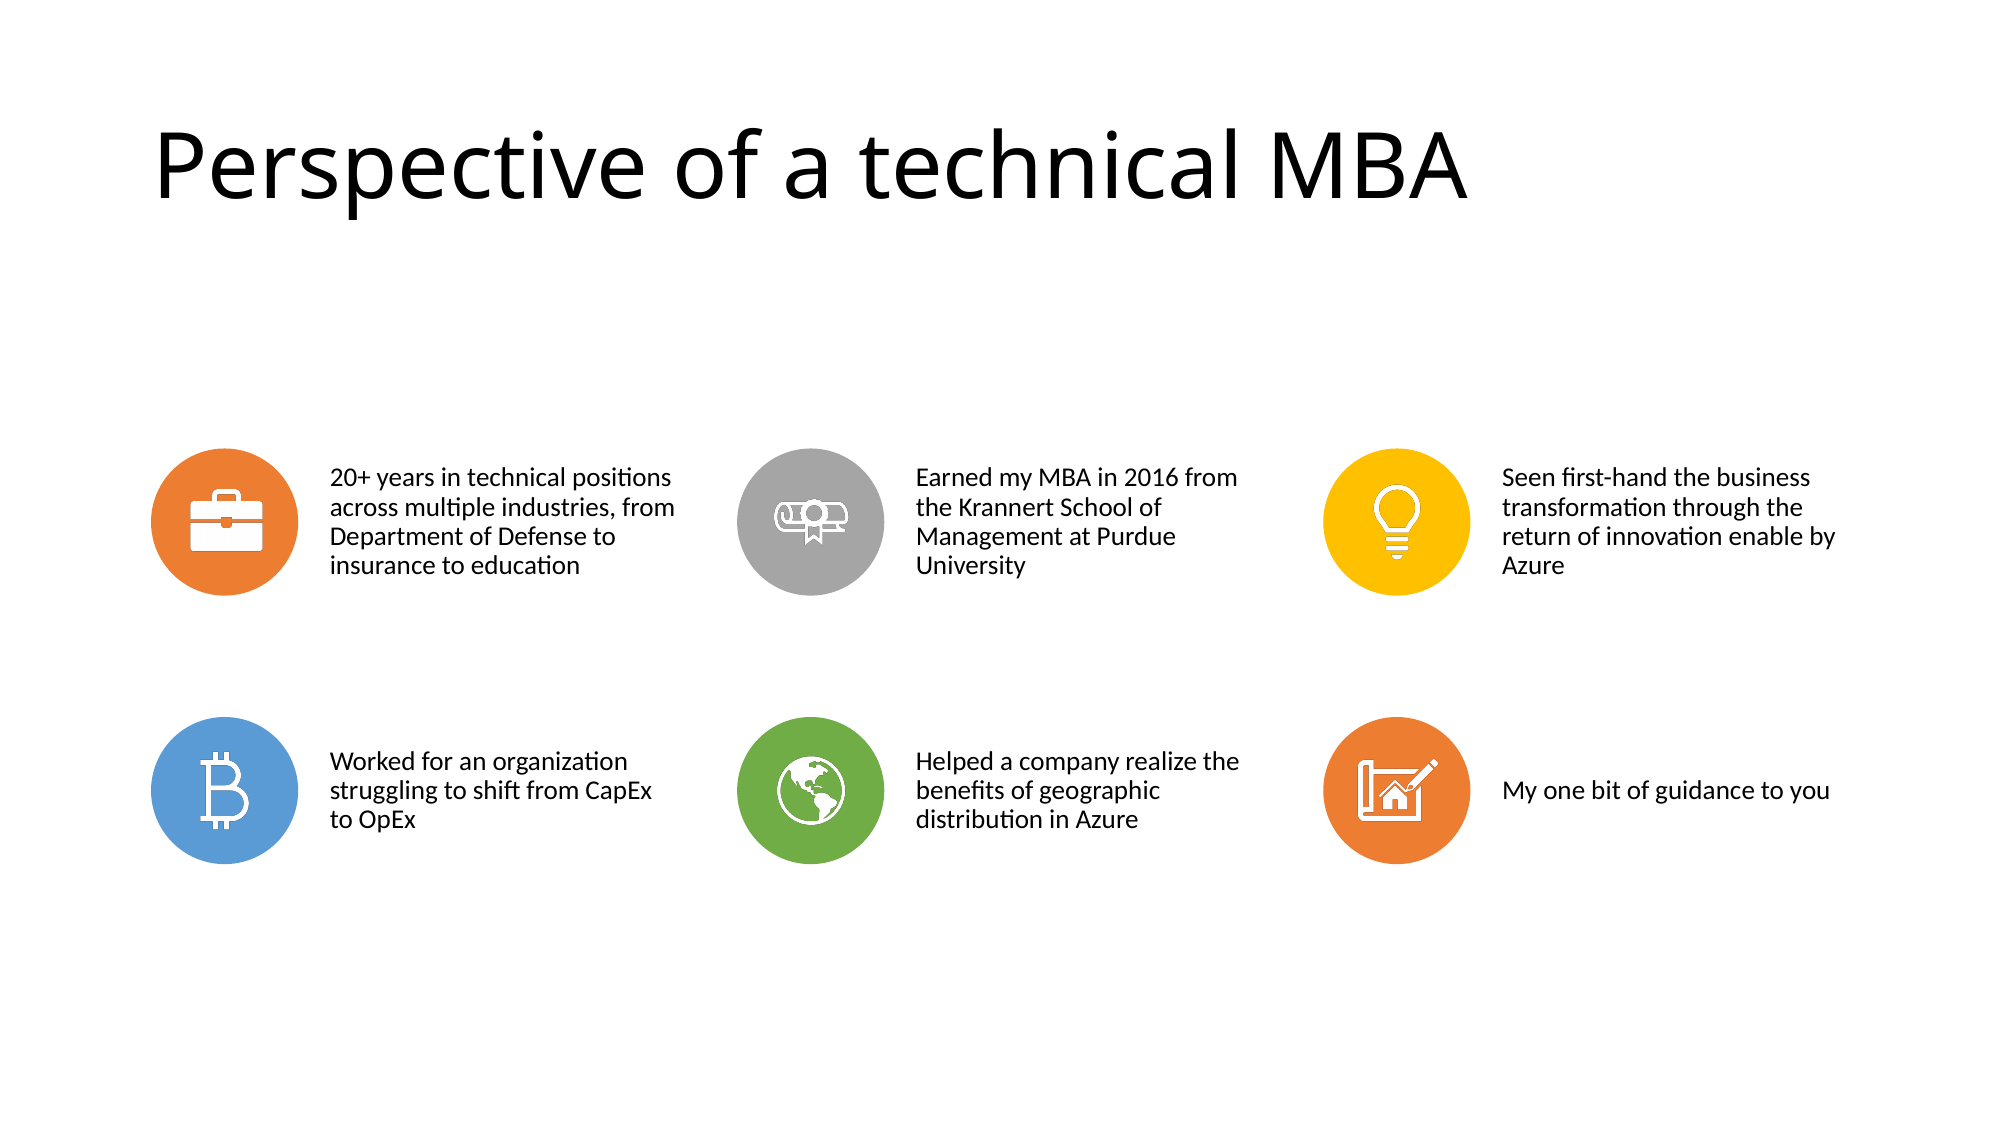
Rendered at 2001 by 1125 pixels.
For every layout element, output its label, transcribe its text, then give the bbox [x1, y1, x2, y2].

title Perspective of a technical MBA [137, 59, 1863, 278]
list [137, 299, 1863, 1014]
